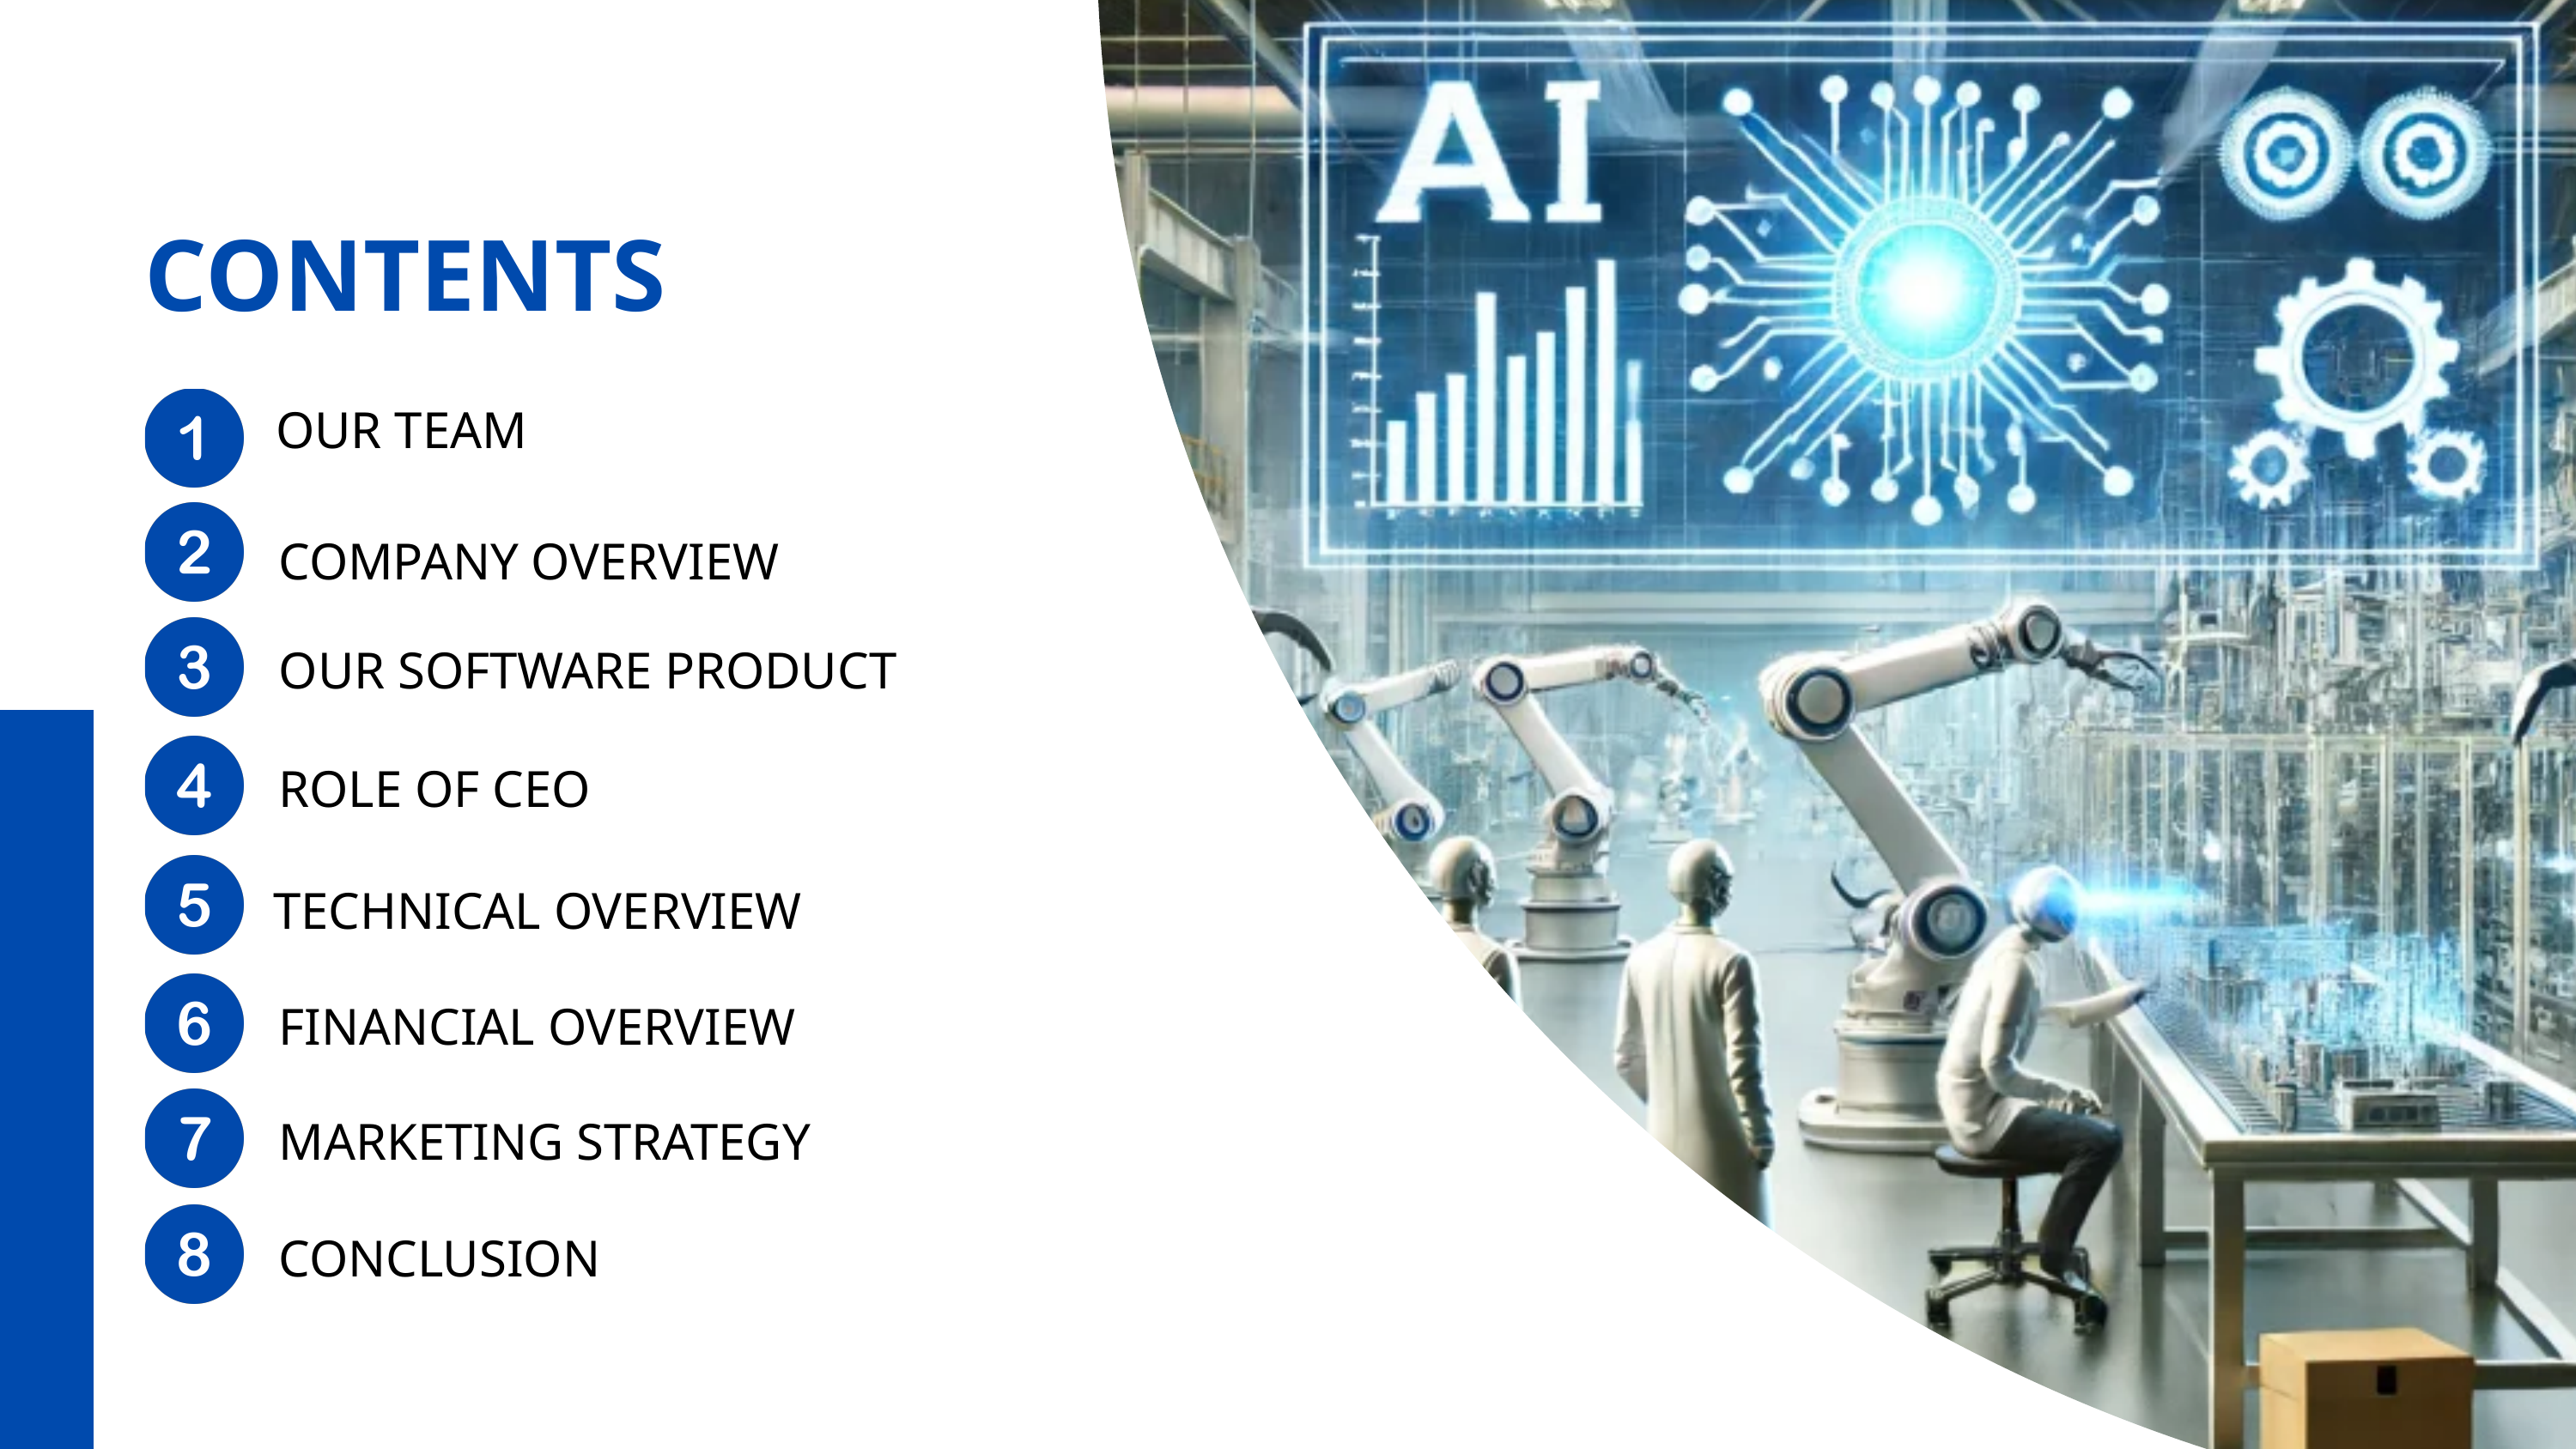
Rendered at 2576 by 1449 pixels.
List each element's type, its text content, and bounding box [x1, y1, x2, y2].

text_box [144, 973, 244, 1073]
text_box FINANCIAL OVERVIEW [278, 985, 999, 1056]
text_box [144, 855, 244, 955]
text_box TECHNICAL OVERVIEW [273, 869, 993, 939]
text_box COMPANY OVERVIEW [278, 519, 916, 590]
text_box OUR TEAM [276, 388, 914, 459]
text_box [144, 1204, 244, 1304]
text_box [144, 389, 244, 488]
text_box [144, 617, 244, 717]
text_box [144, 1088, 244, 1188]
text_box CONTENTS [144, 193, 811, 331]
text_box [144, 502, 244, 602]
text_box [144, 736, 244, 835]
text_box OUR SOFTWARE PRODUCT [278, 628, 999, 700]
text_box CONCLUSION [278, 1216, 1035, 1287]
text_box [1096, 0, 2576, 1449]
text_box ROLE OF CEO [278, 747, 999, 818]
text_box MARKETING STRATEGY [278, 1100, 999, 1171]
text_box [0, 709, 94, 1449]
